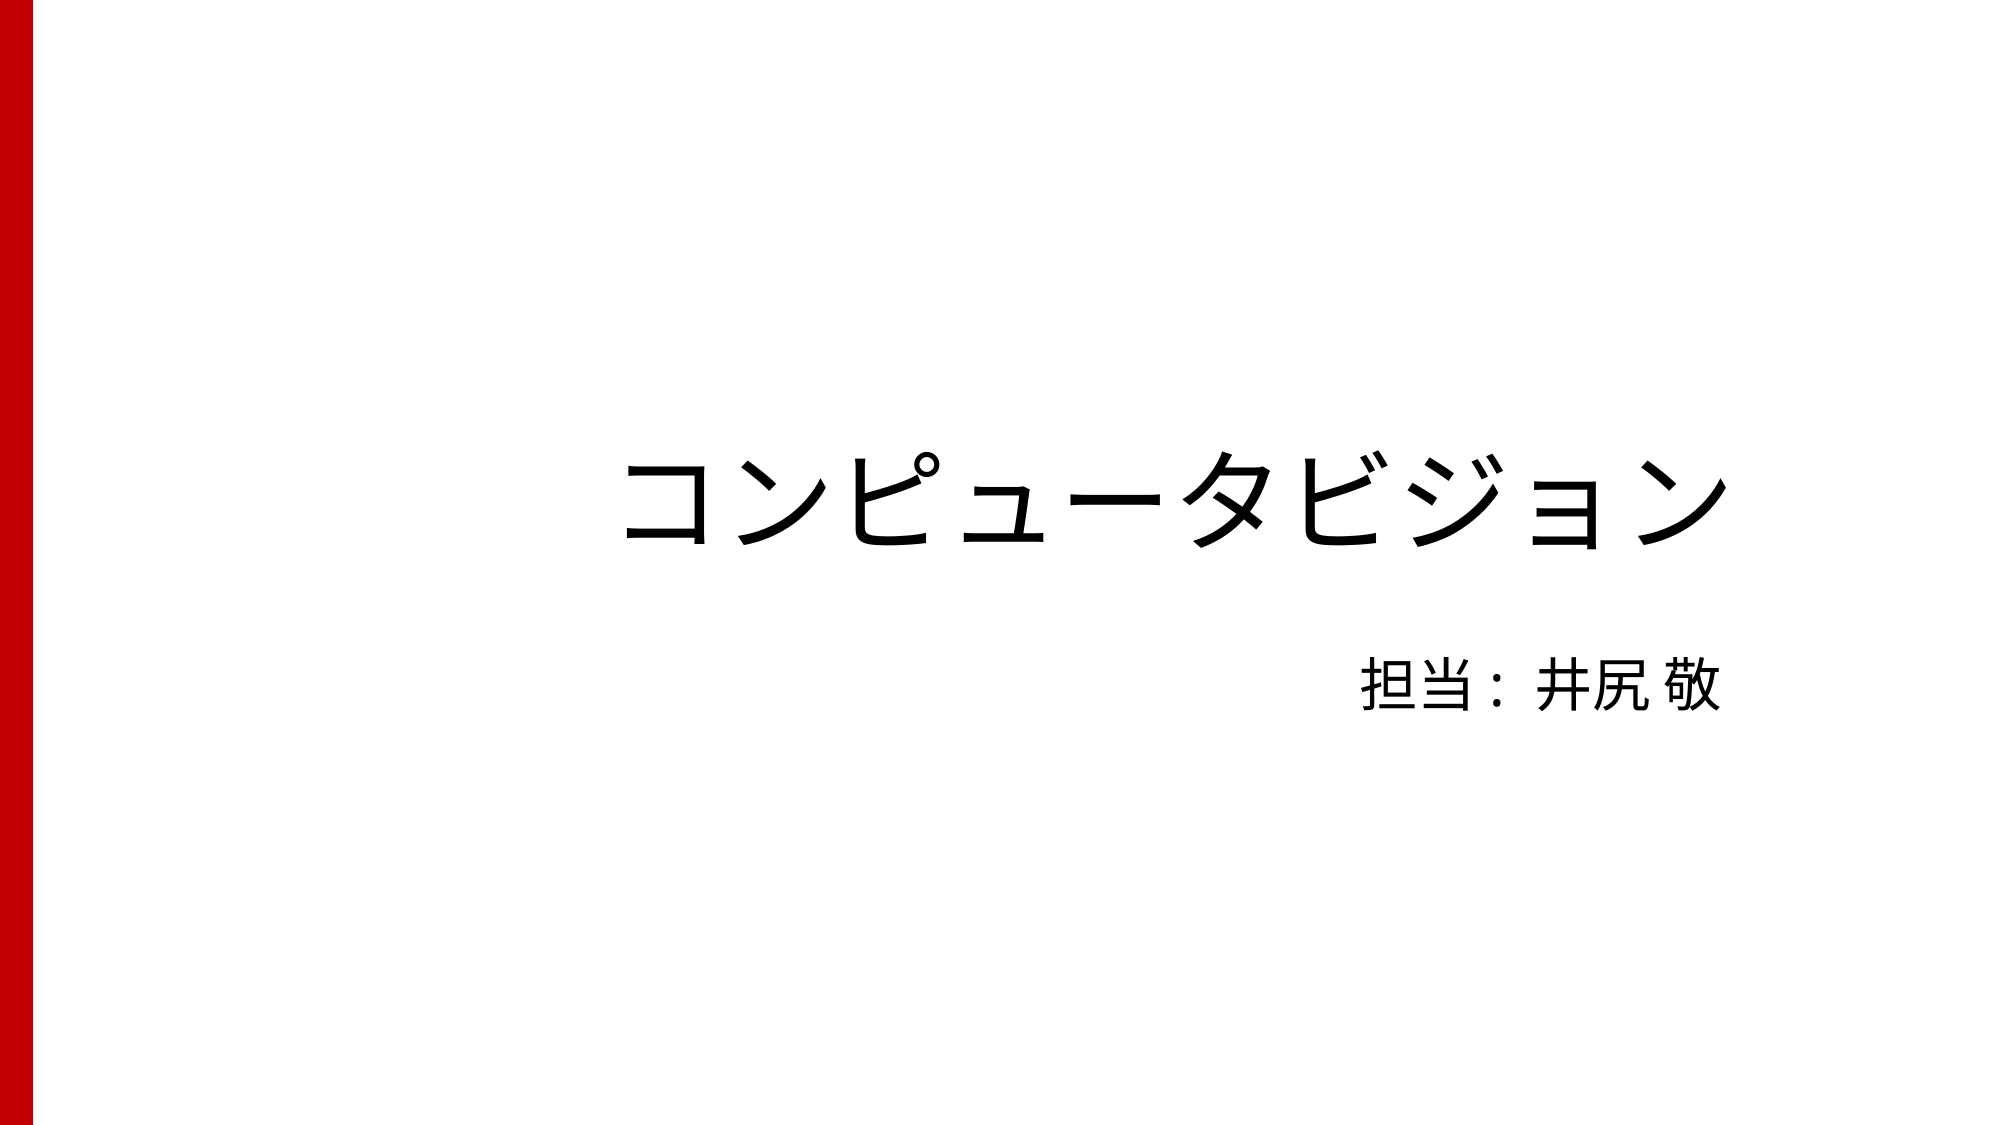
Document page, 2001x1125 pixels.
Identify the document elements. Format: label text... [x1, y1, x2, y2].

title コンピュータビジョン [249, 184, 1750, 576]
subtitle 担当: 井尻 敬 [249, 649, 1750, 921]
